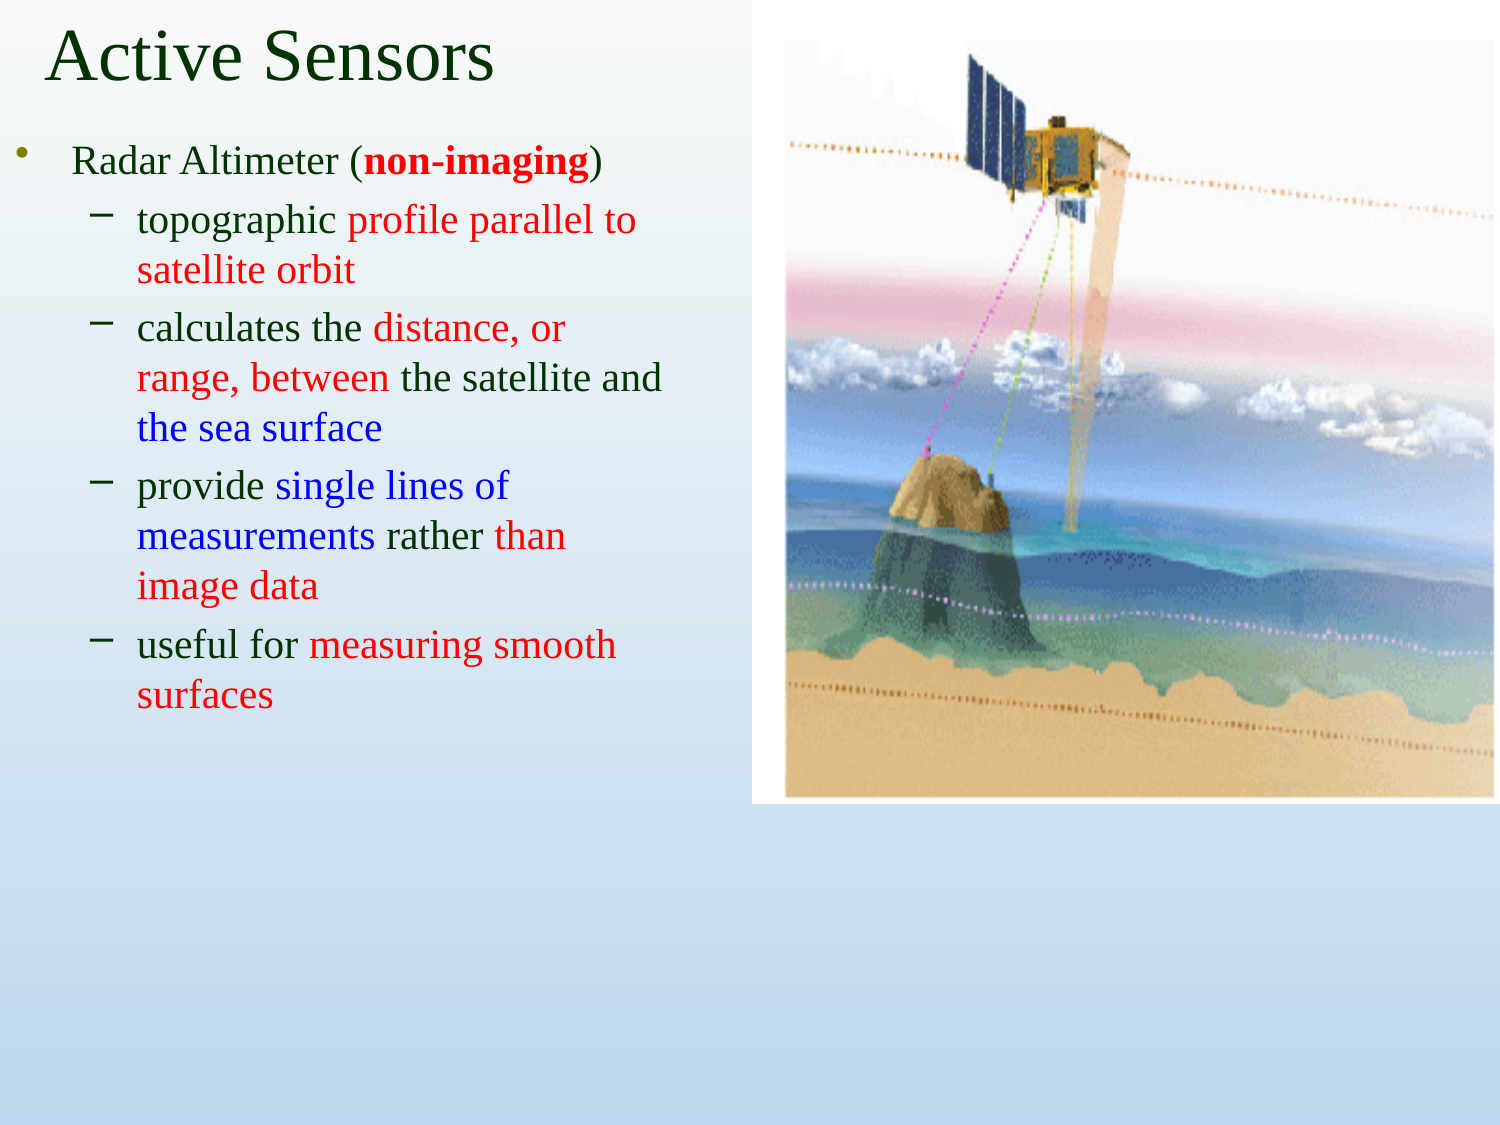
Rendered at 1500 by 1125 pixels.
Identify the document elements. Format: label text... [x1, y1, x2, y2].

list Radar Altimeter (non-imaging) topographic profile parallel to satellite orbit calculates the distance, or range, between the satellite and the sea surface provide single lines of measurements rather than image data useful for measuring smooth surfaces [0, 125, 680, 991]
picture [752, 0, 1500, 804]
title Active Sensors [29, 0, 749, 88]
